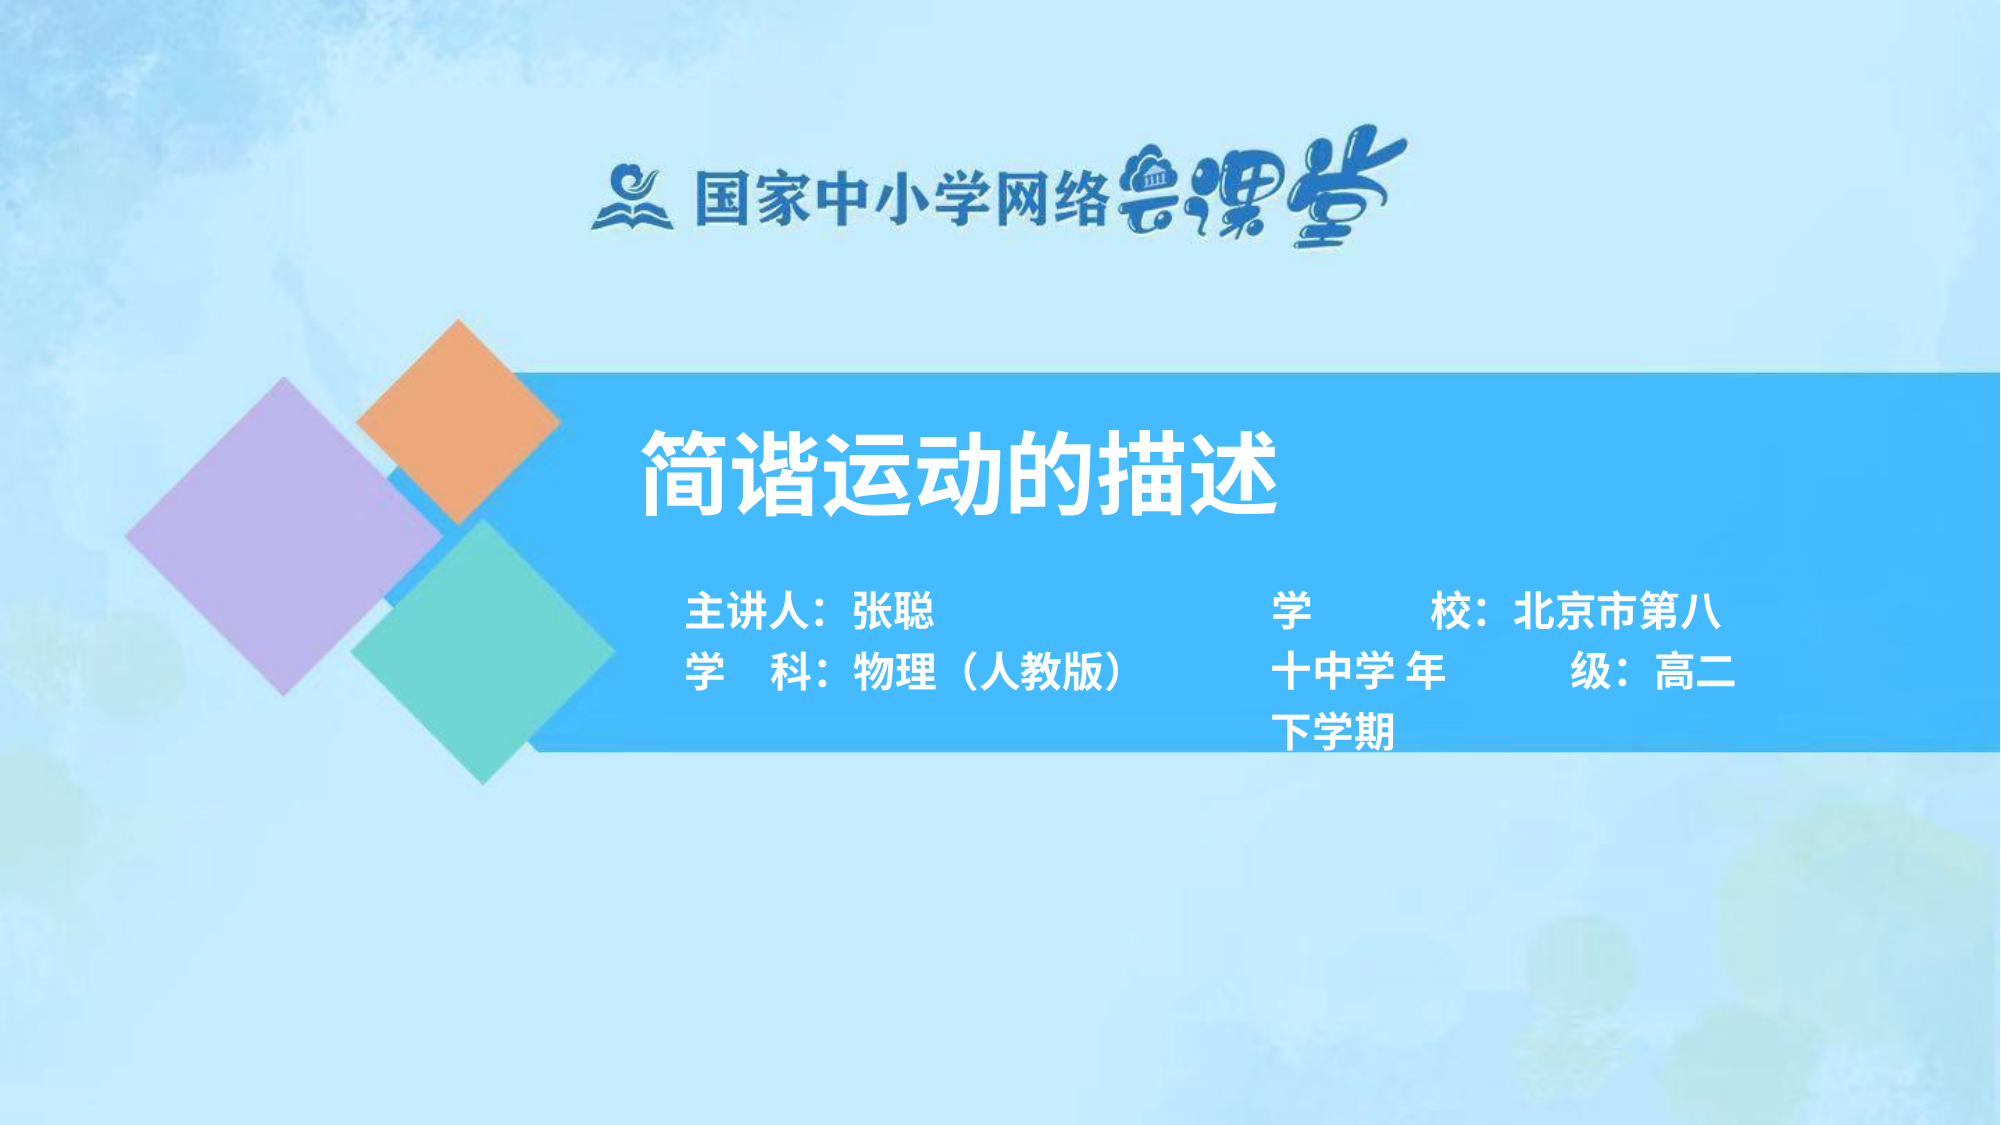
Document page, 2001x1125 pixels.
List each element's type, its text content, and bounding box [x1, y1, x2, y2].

picture [0, 0, 2000, 1125]
text_box 主讲人：张聪 学 科：物理（人教版） [682, 572, 1147, 696]
text_box 学 校：北京市第八十中学 年 级：高二下学期 [1268, 572, 1755, 756]
title 简谐运动的描述 [635, 414, 1282, 605]
